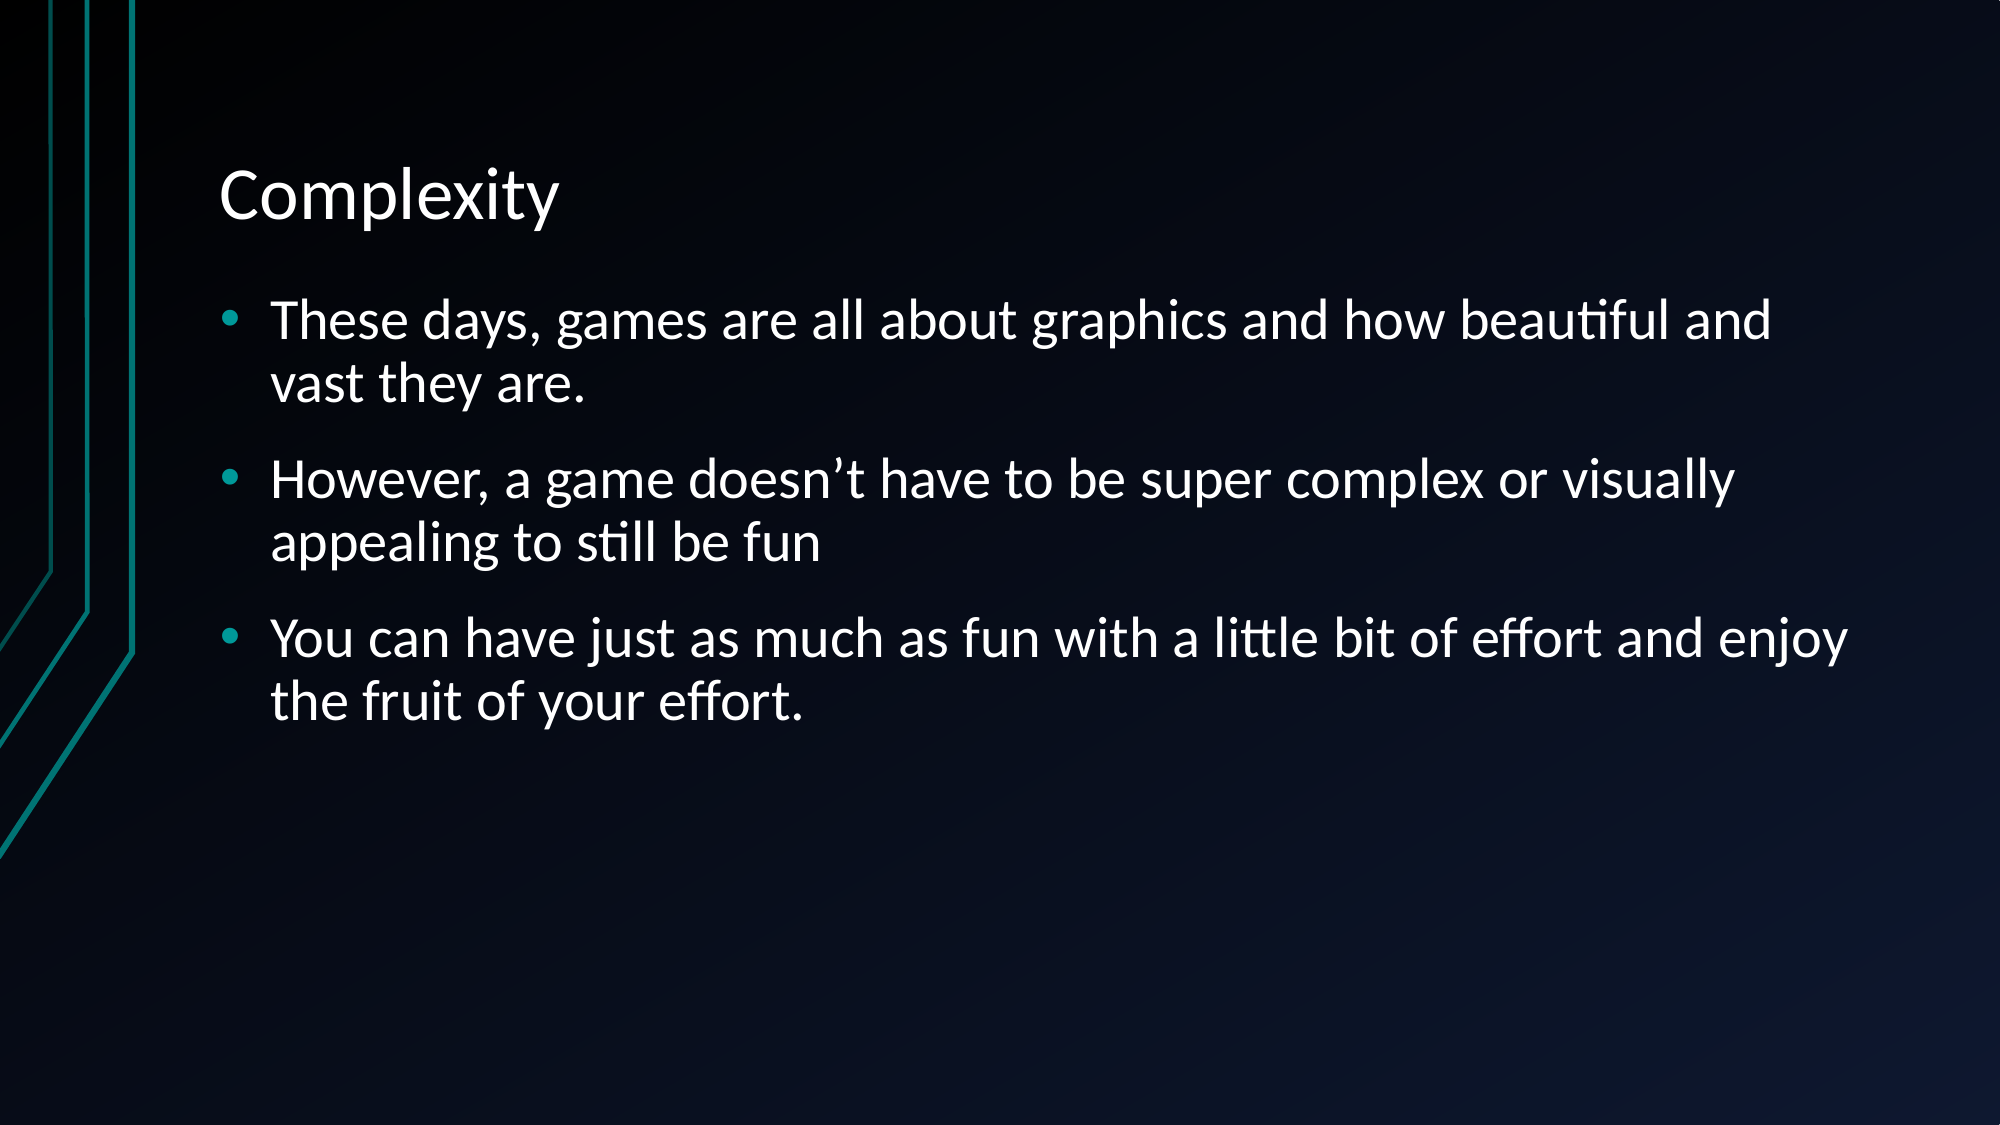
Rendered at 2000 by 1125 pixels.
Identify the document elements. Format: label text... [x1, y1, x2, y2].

title Complexity [199, 45, 1900, 246]
list These days, games are all about graphics and how beautiful and vast they are. However, a game doesn’t have to be super complex or visually appealing to still be fun You can have just as much as fun with a little bit of effort and enjoy the fruit of your effort. [199, 279, 1900, 1012]
